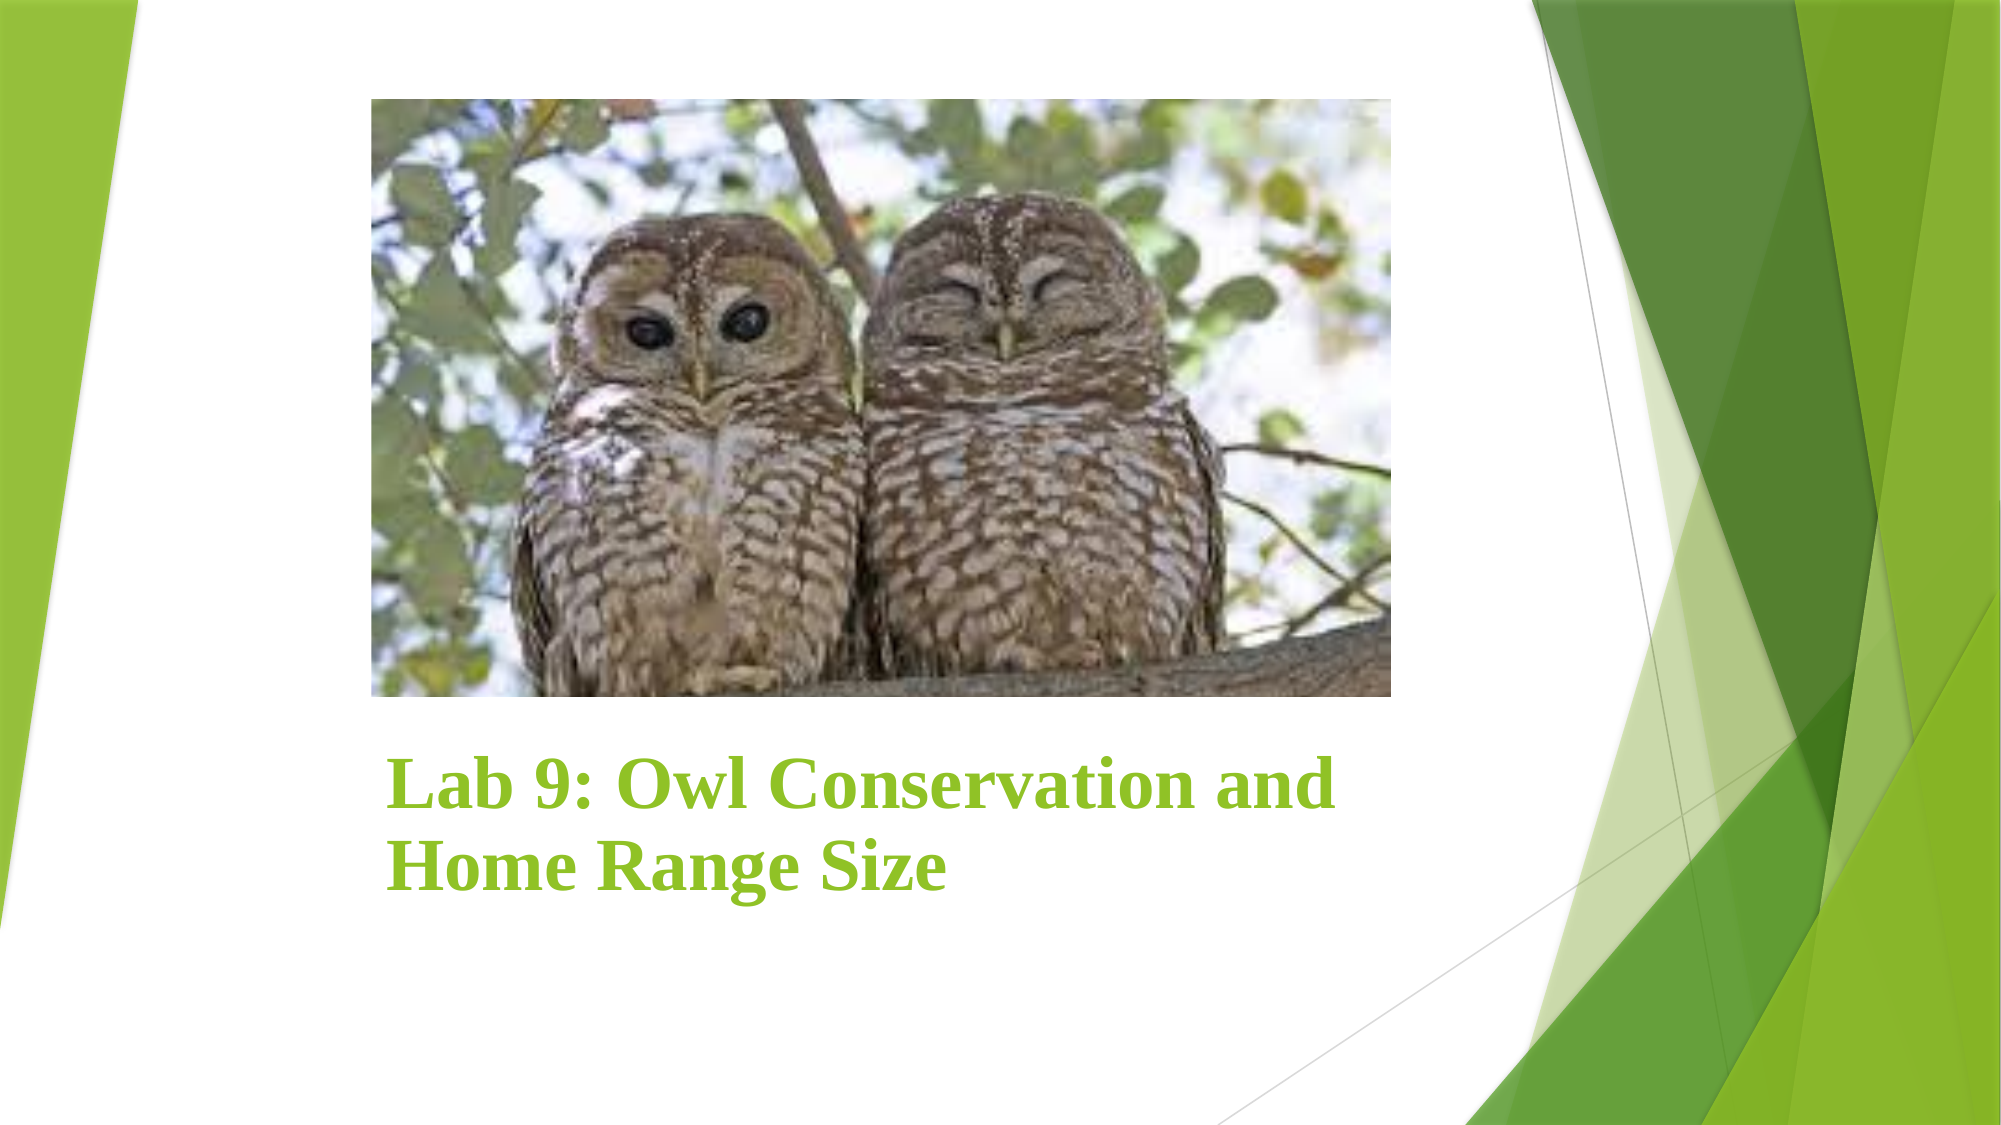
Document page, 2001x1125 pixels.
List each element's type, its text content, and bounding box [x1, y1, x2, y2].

picture [370, 99, 1392, 697]
title Lab 9: Owl Conservation and Home Range Size [371, 733, 1391, 914]
